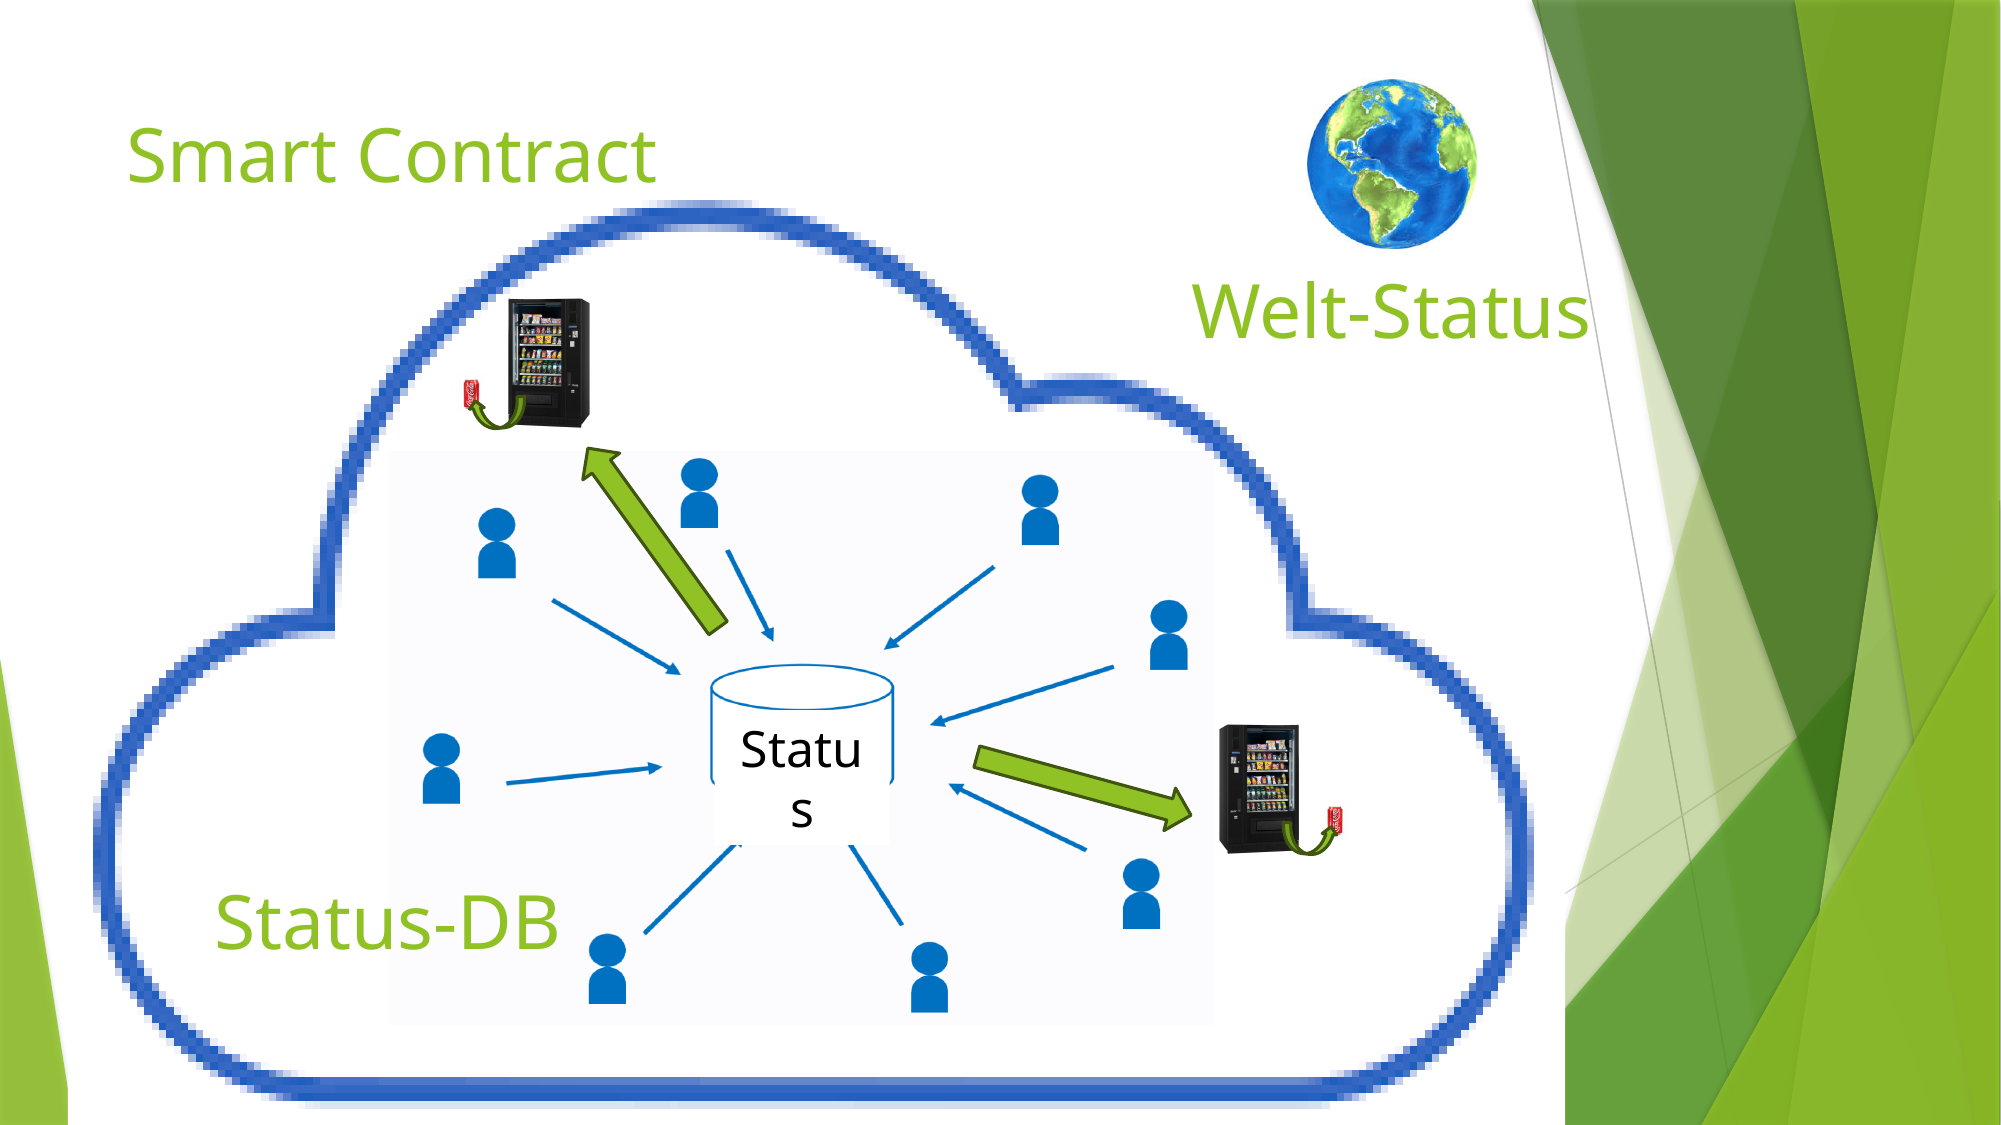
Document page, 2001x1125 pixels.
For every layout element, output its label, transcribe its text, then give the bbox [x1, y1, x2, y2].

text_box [387, 450, 1215, 1026]
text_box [972, 720, 1350, 855]
title Smart Contract [111, 99, 1175, 176]
picture [67, 176, 1566, 1125]
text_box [1180, 78, 1603, 363]
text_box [456, 294, 677, 650]
